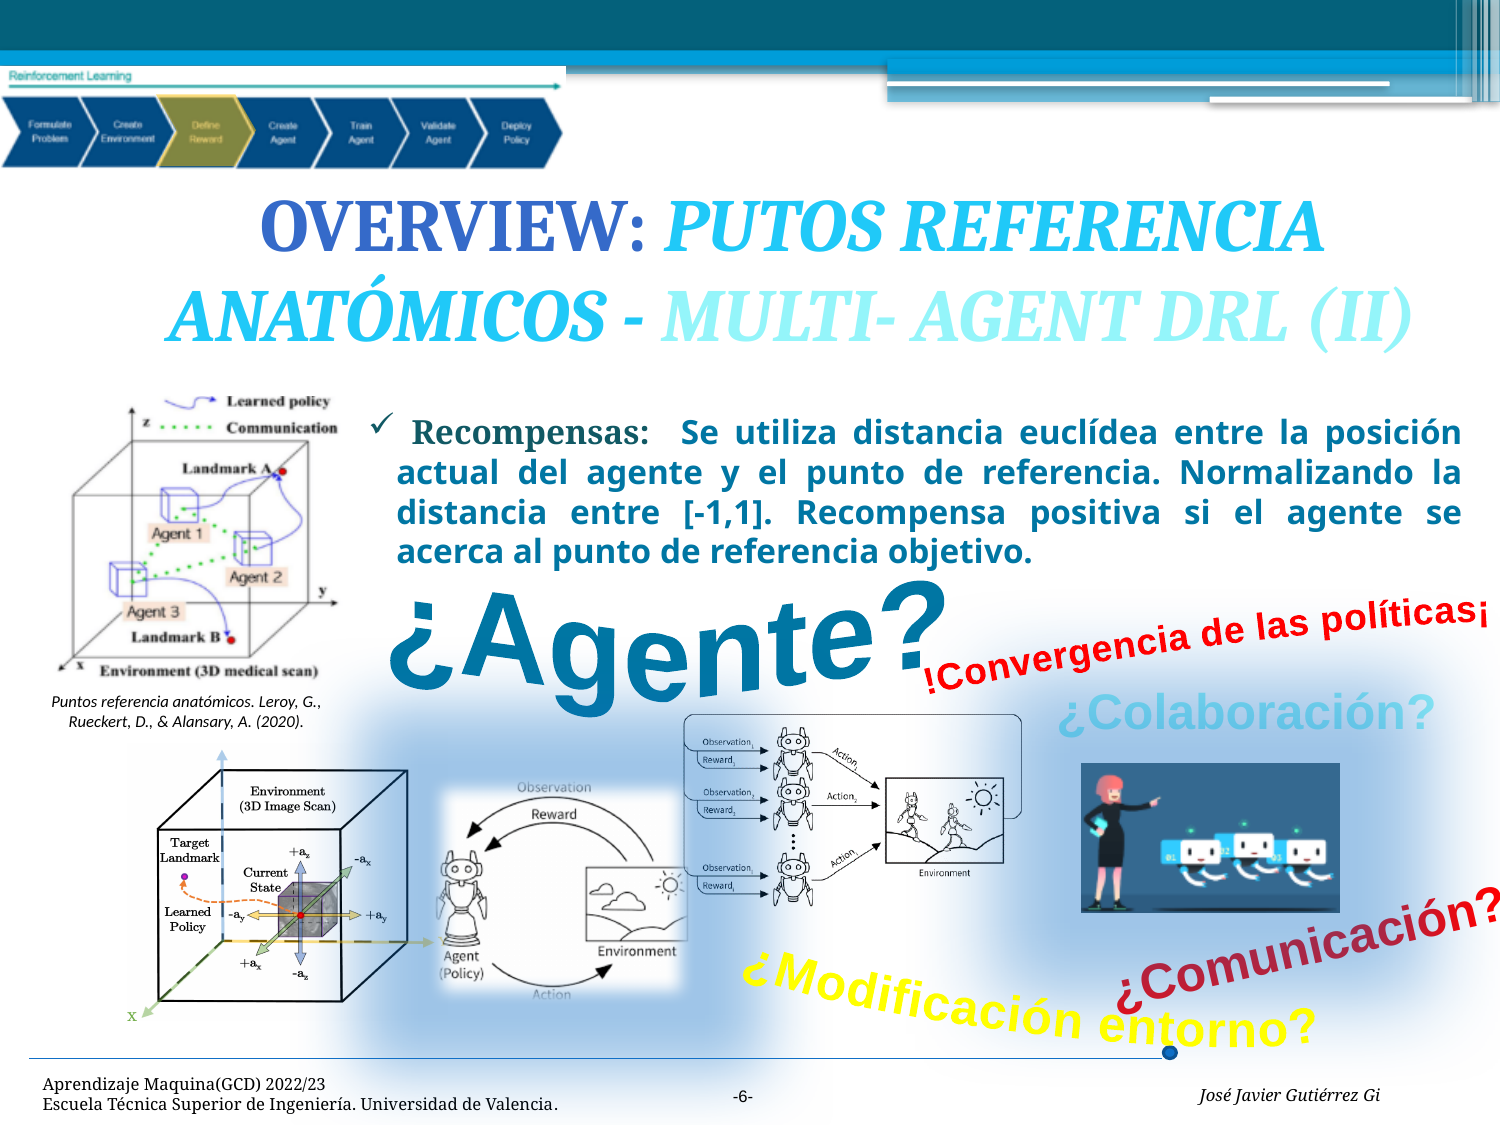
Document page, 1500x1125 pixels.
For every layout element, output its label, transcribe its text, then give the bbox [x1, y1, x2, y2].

text_box Overview: Putos Referencia Anatómicos - Multi- Agent DRL (II) [81, 168, 1500, 364]
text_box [0, 66, 566, 174]
text_box -6- [693, 1078, 798, 1114]
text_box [20, 396, 353, 744]
text_box ¿Comunicación? [1489, 861, 1500, 941]
text_box José Javier Gutiérrez Gi [1127, 1057, 1396, 1125]
picture [1080, 763, 1341, 913]
picture [127, 706, 1032, 1022]
text_box Recompensas: Se utiliza distancia euclídea entre la posición actual del agente y el punto de referencia. Normalizando la distancia entre [-1,1]. Recompensa positiva si el agente se acerca al punto de referencia objetivo. [359, 403, 1479, 578]
text_box Aprendizaje Maquina(GCD) 2022/23 Escuela Técnica Superior de Ingeniería. Universidad de Valencia. [27, 1056, 340, 1125]
